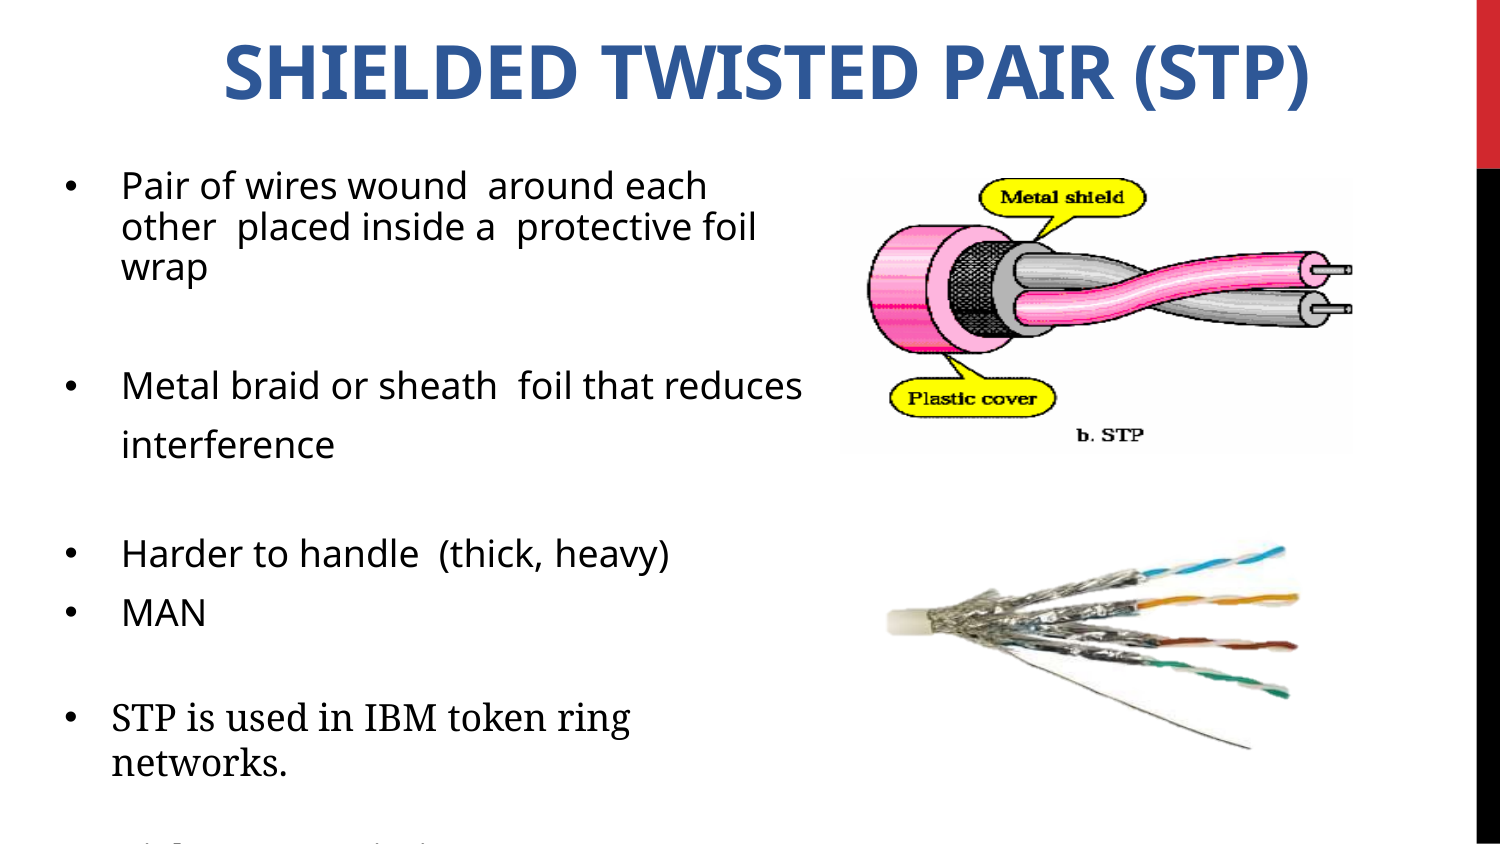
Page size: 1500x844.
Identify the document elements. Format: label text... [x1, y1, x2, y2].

text_box Pair of wires wound around each other placed inside a protective foil wrap Metal braid or sheath foil that reduces interference Harder to handle (thick, heavy) MAN STP is used in IBM token ring networks. Higher transmission rates over longer distances. [62, 158, 841, 844]
text_box [737, 484, 1359, 793]
text_box [840, 178, 1353, 454]
title Shielded Twisted Pair (STP) [221, 0, 1457, 115]
